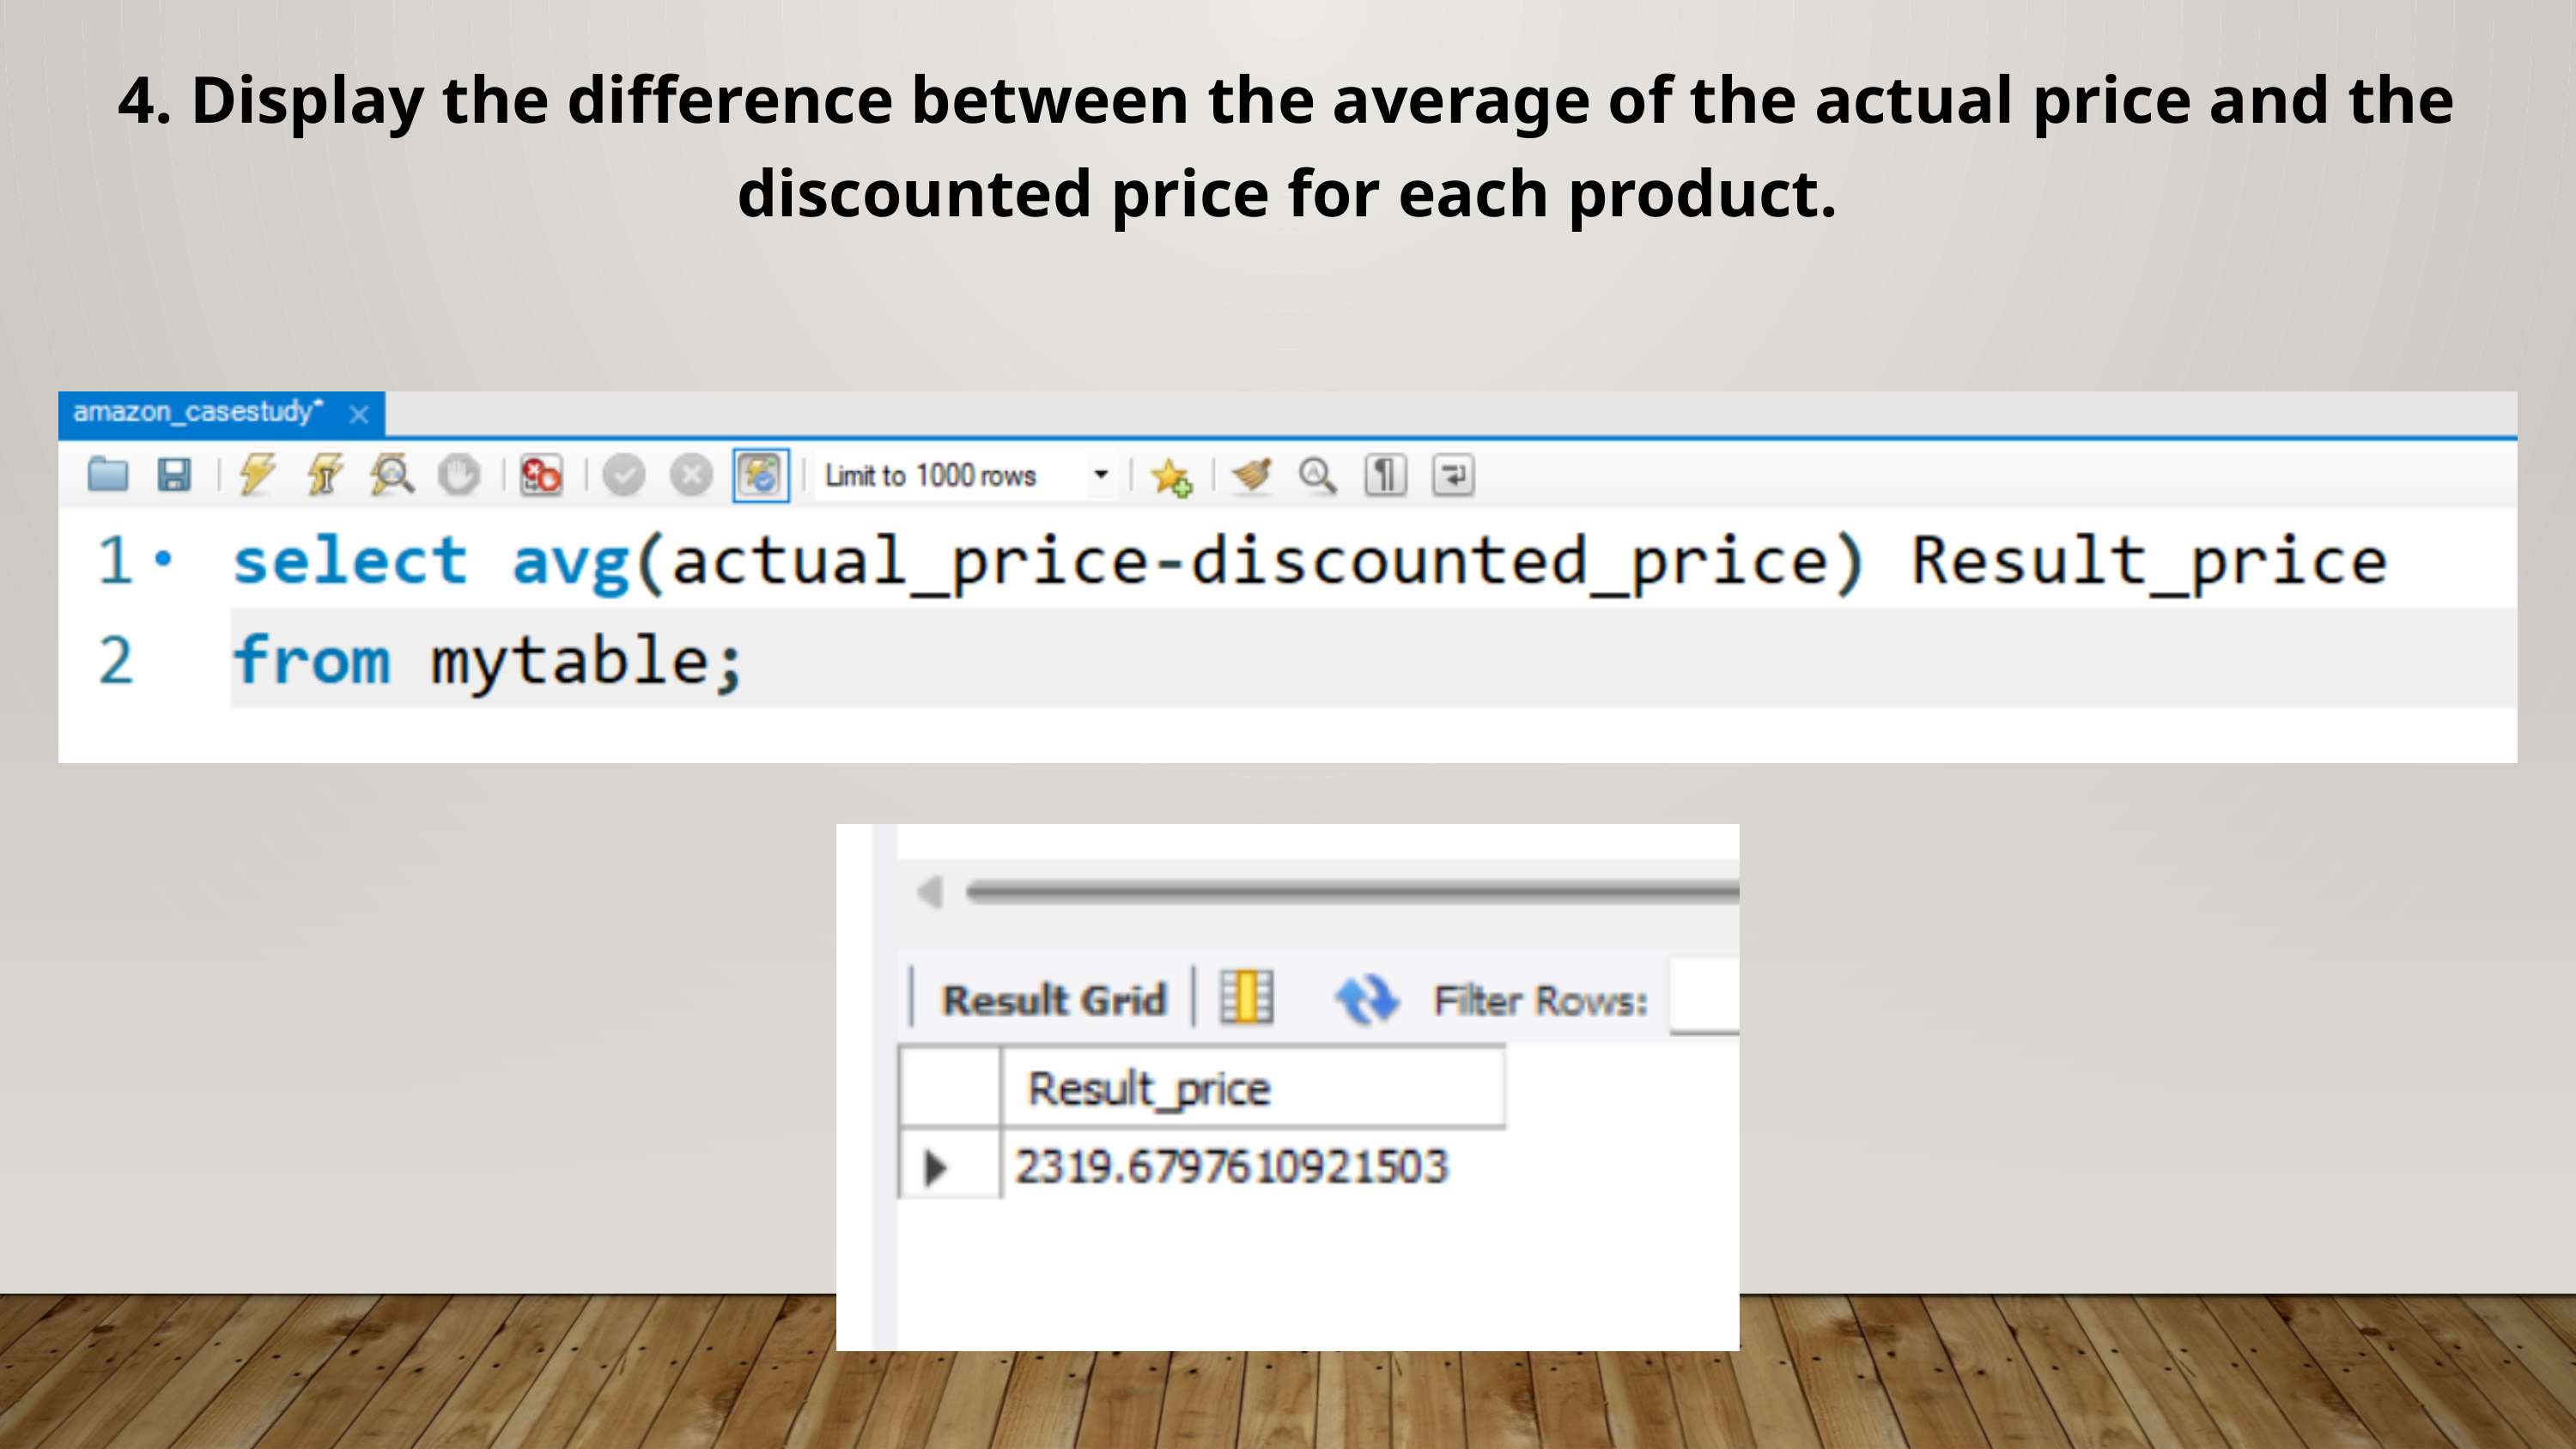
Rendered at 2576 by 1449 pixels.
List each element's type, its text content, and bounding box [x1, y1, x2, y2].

text_box 4. Display the difference between the average of the actual price and the discounted price for each product. [88, 37, 2488, 242]
picture [58, 391, 2518, 764]
picture [0, 823, 2576, 1449]
